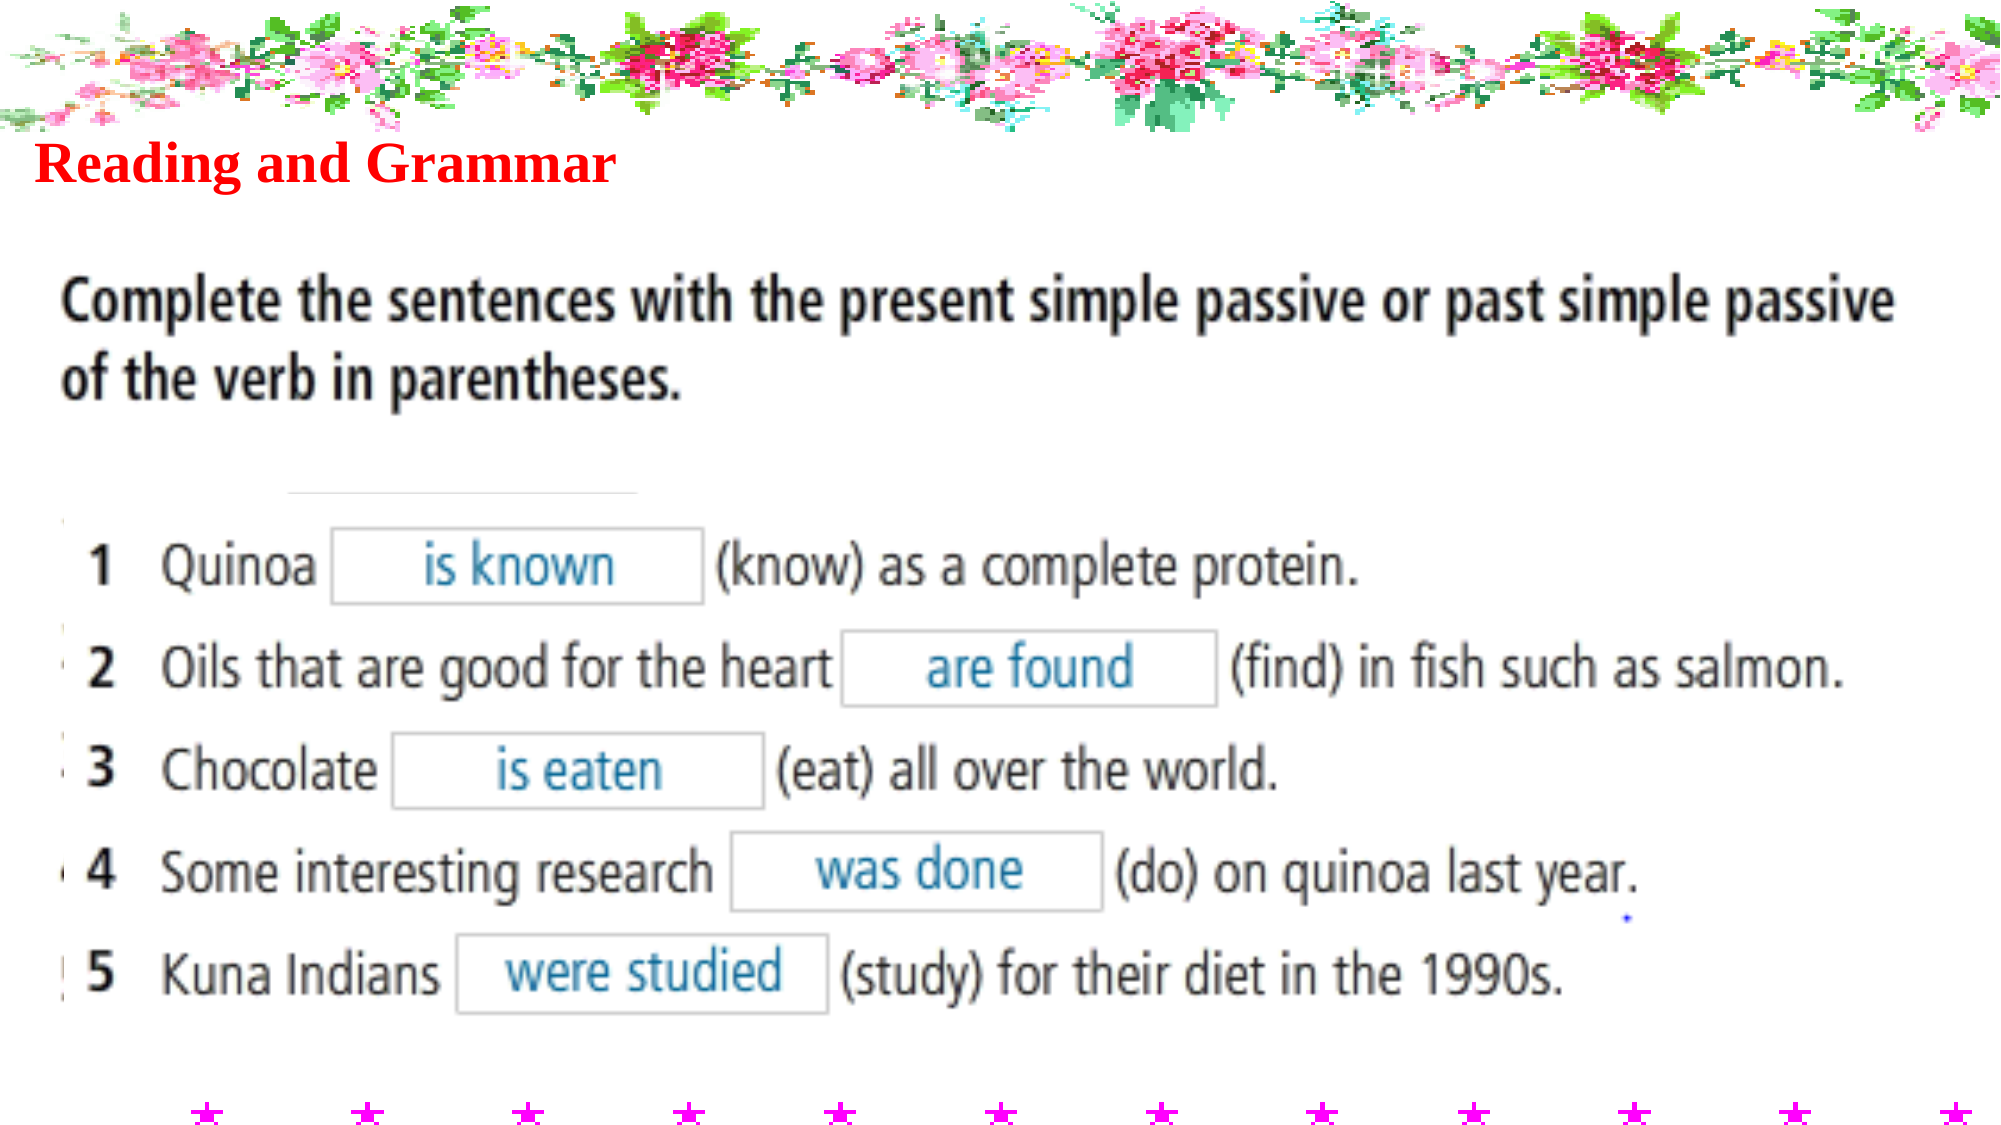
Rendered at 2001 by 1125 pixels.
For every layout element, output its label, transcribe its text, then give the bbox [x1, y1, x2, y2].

picture [46, 263, 1954, 1062]
picture [26, 1066, 2000, 1125]
text_box Reading and Grammar [19, 117, 723, 202]
picture [0, 1, 2000, 135]
